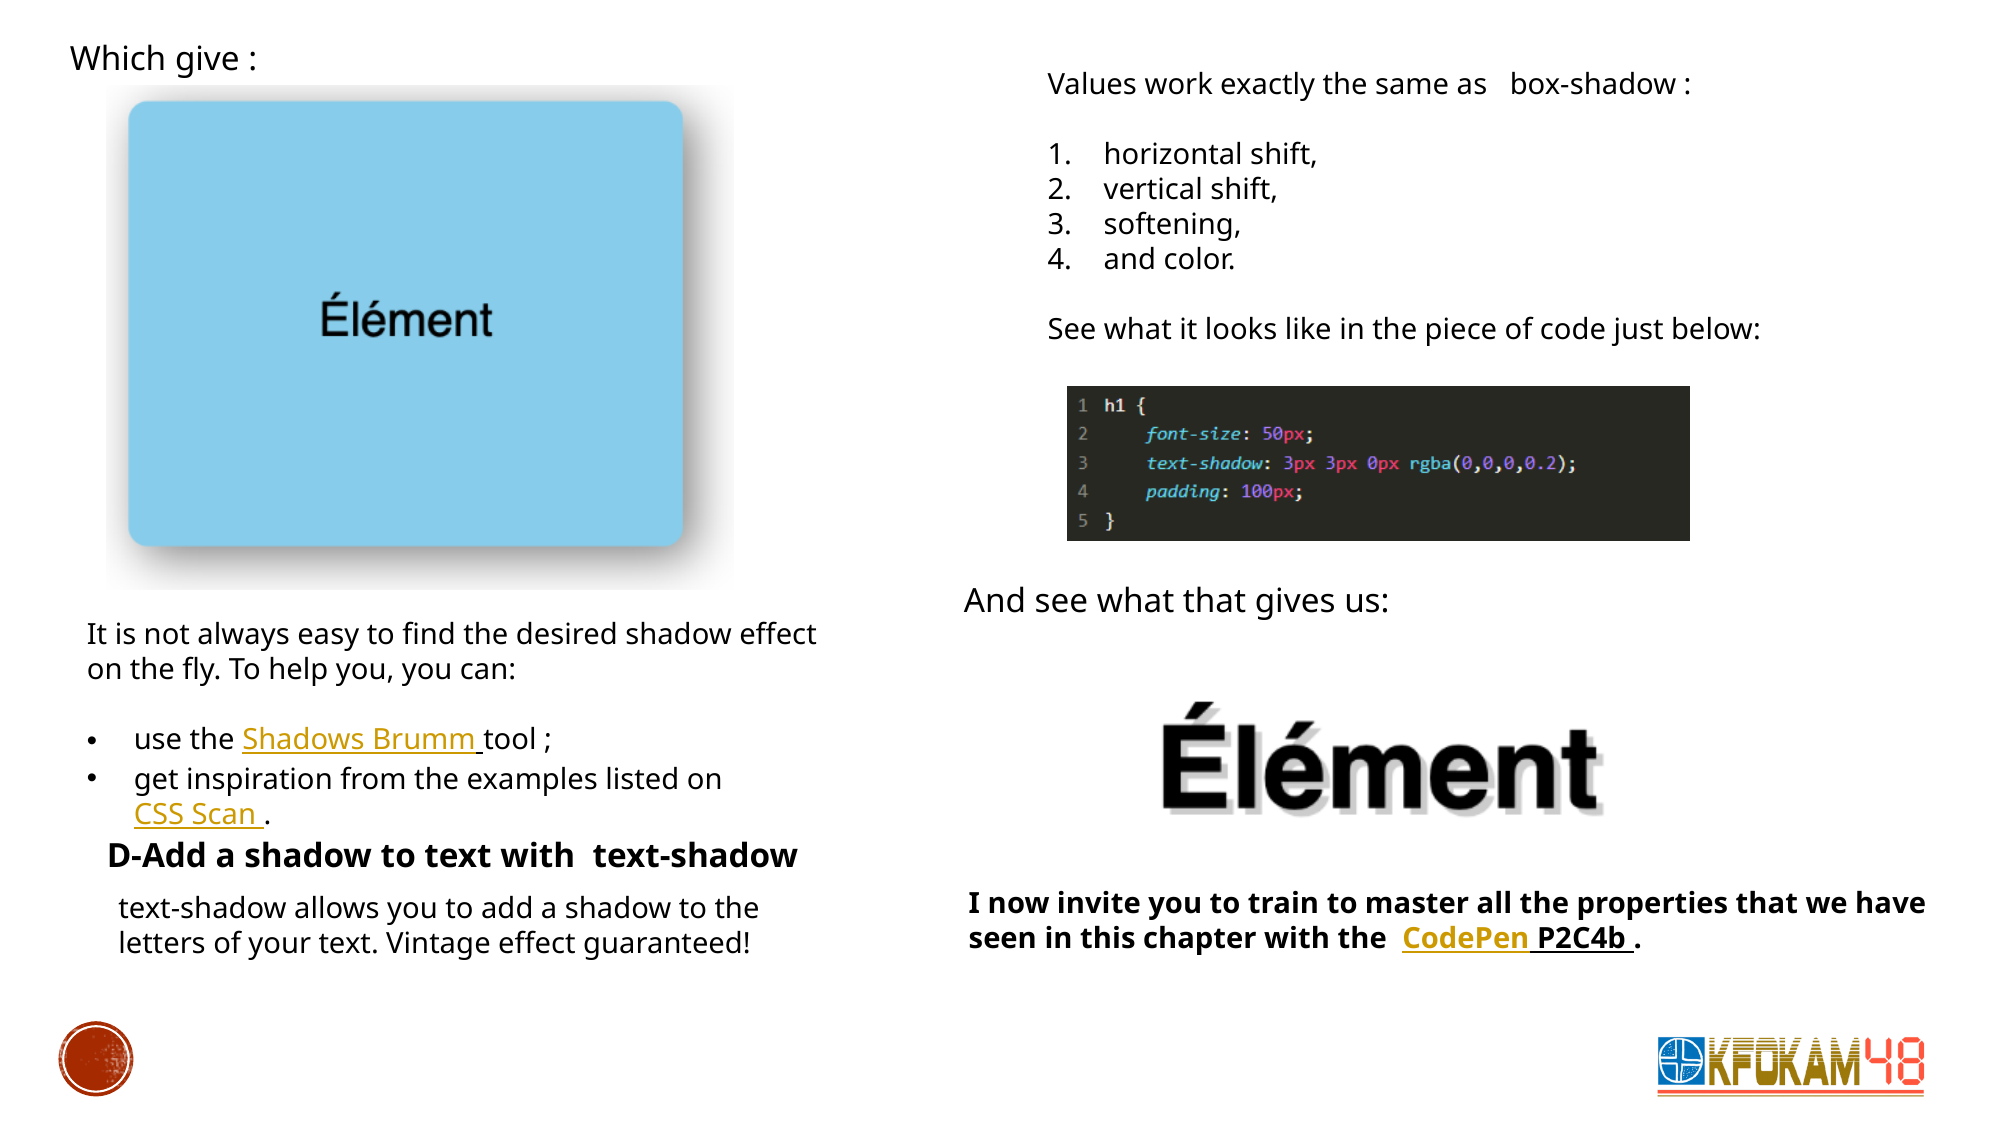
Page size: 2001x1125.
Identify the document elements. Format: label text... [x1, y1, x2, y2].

text_box D-Add a shadow to text with text-shadow [92, 826, 814, 882]
picture [106, 85, 734, 590]
text_box It is not always easy to find the desired shadow effect on the fly. To help you, you can: use the Shadows Brumm tool ; get inspiration from the examples listed on CSS Scan . [72, 608, 869, 843]
picture [1134, 677, 1667, 876]
text_box Which give : [55, 30, 273, 85]
text_box And see what that gives us: [949, 571, 1406, 627]
picture [1653, 1032, 1929, 1101]
text_box Values ​​work exactly the same as box-shadow : horizontal shift, vertical shift, softening, and color. See what it looks like in the piece of code just below: [1032, 57, 2000, 353]
text_box I now invite you to train to master all the properties that we have seen in this chapter with the CodePen P2C4b . [954, 877, 1954, 967]
picture [1067, 386, 1690, 541]
text_box text-shadow allows you to add a shadow to the letters of your text. Vintage effect guaranteed! [103, 882, 838, 967]
